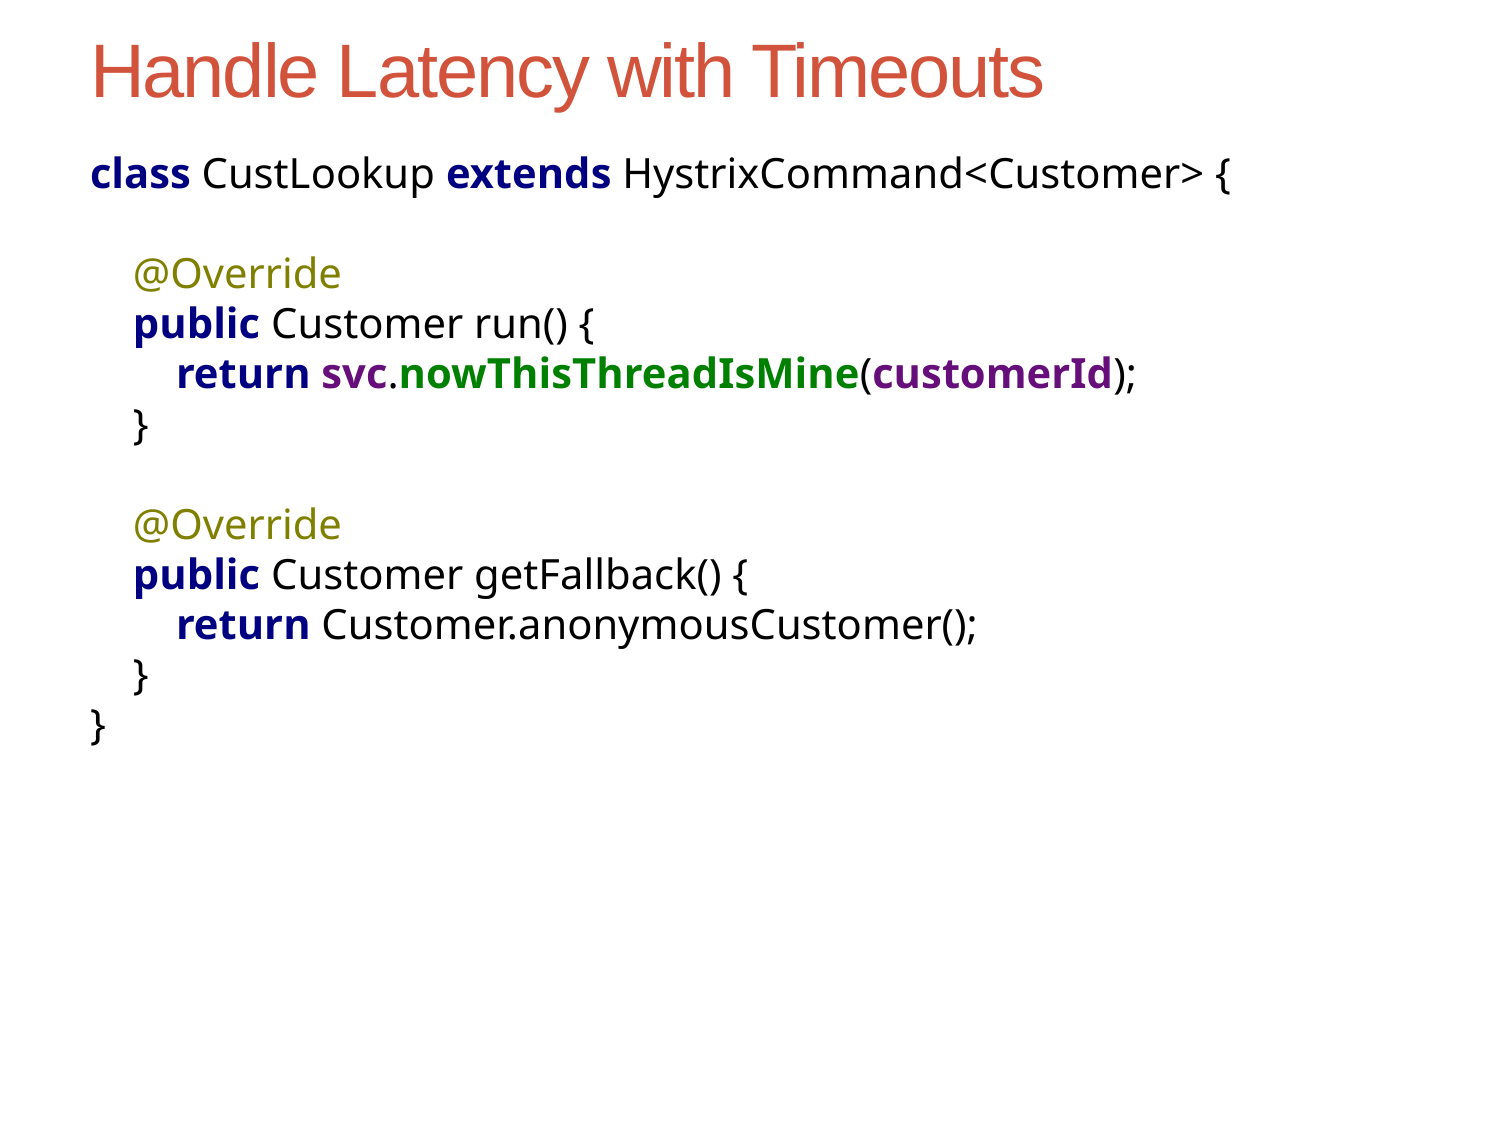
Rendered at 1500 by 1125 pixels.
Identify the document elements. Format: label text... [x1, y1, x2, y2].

list class CustLookup extends HystrixCommand<Customer> { @Override public Customer run() { return svc.nowThisThreadIsMine(customerId); } @Override public Customer getFallback() { return Customer.anonymousCustomer(); } } [75, 139, 1425, 1063]
title Handle Latency with Timeouts [75, 14, 1425, 121]
